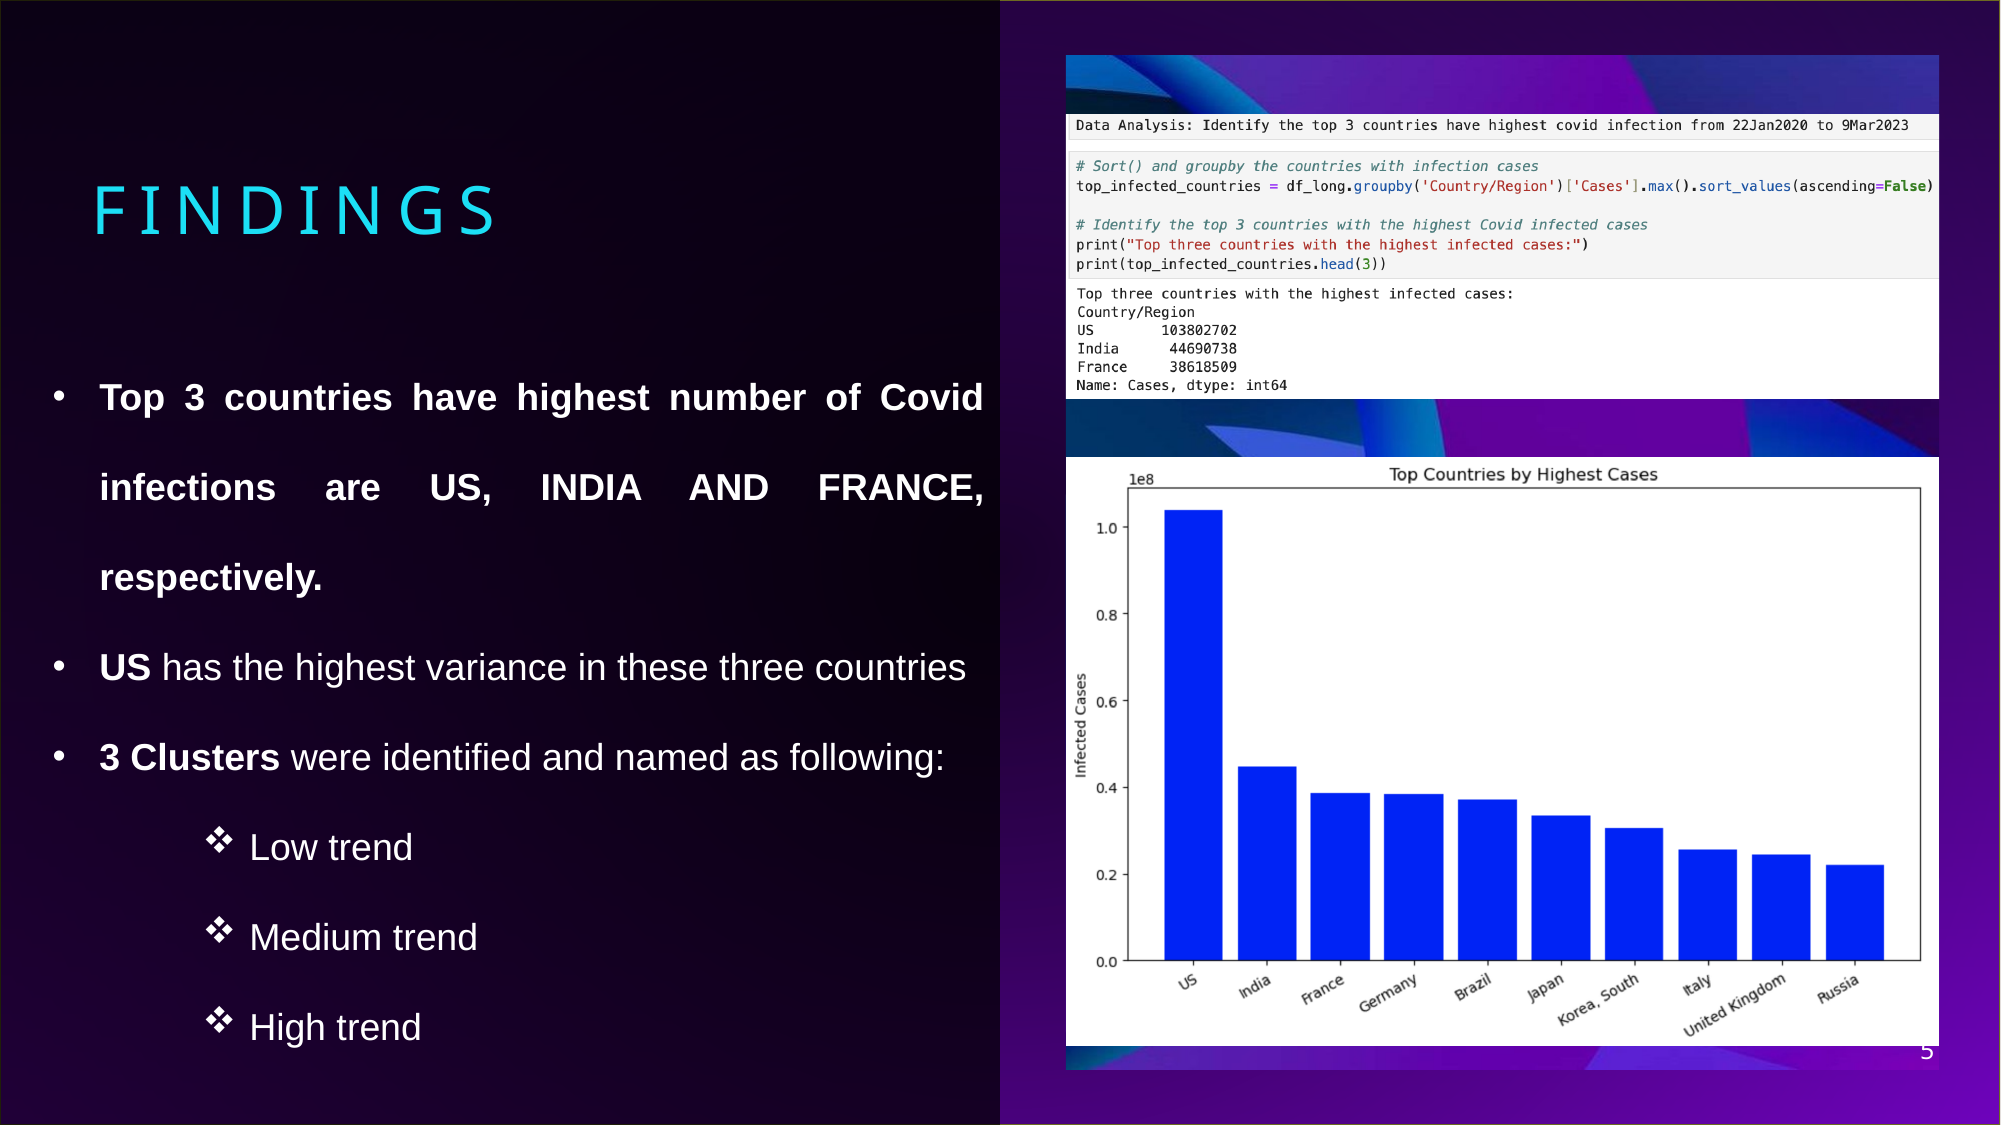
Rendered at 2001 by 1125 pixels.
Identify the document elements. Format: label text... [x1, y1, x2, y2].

text_box Top 3 countries have highest number of Covid infections are US, INDIA AND FRANCE, respectively. US has the highest variance in these three countries 3 Clusters were identified and named as following: Low trend Medium trend High trend [37, 320, 1000, 1055]
slide_number 5 [1499, 1021, 1950, 1082]
picture [1065, 55, 1940, 1070]
title findings [76, 0, 891, 257]
